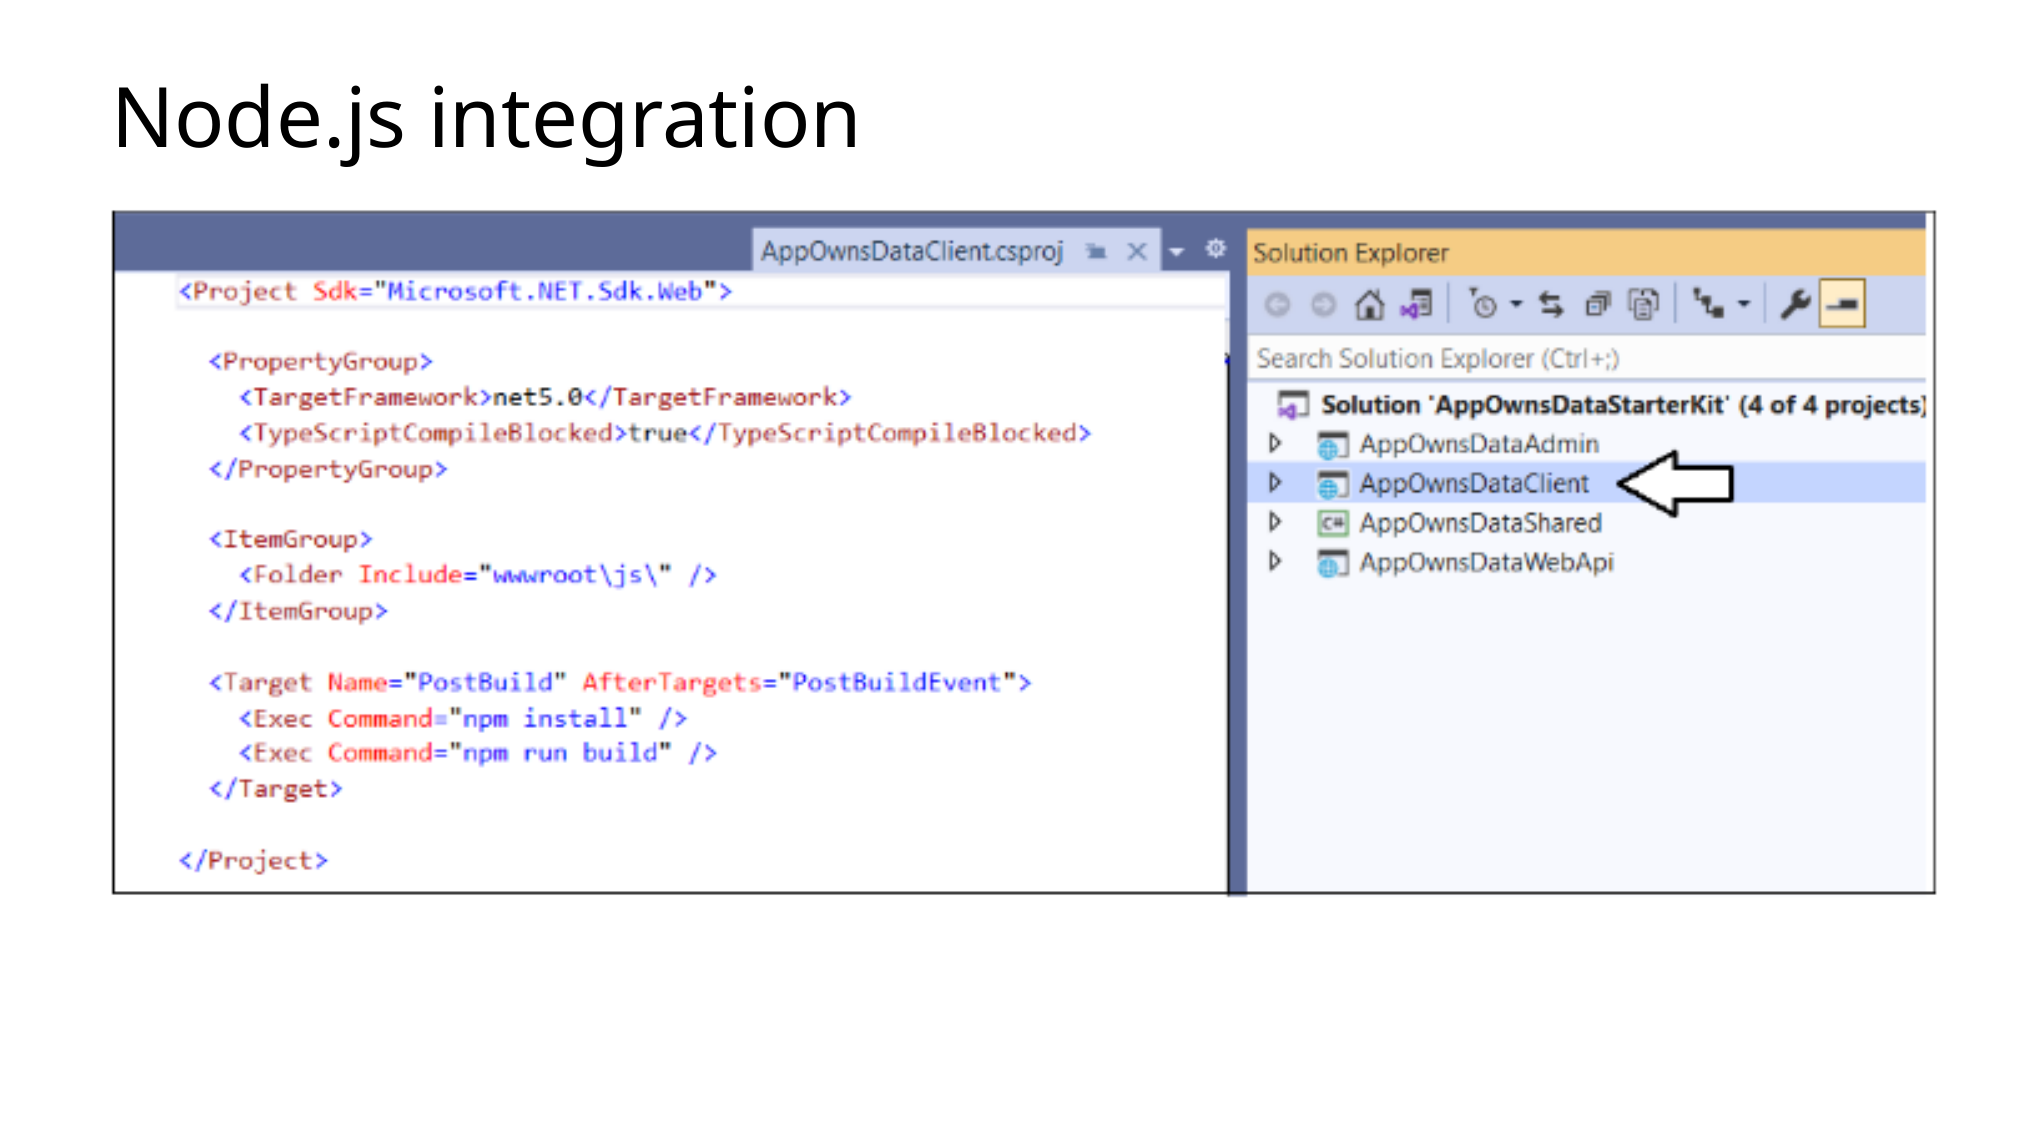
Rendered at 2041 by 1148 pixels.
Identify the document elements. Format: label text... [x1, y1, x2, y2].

picture [98, 194, 1959, 905]
title Node.js integration [96, 75, 1941, 166]
